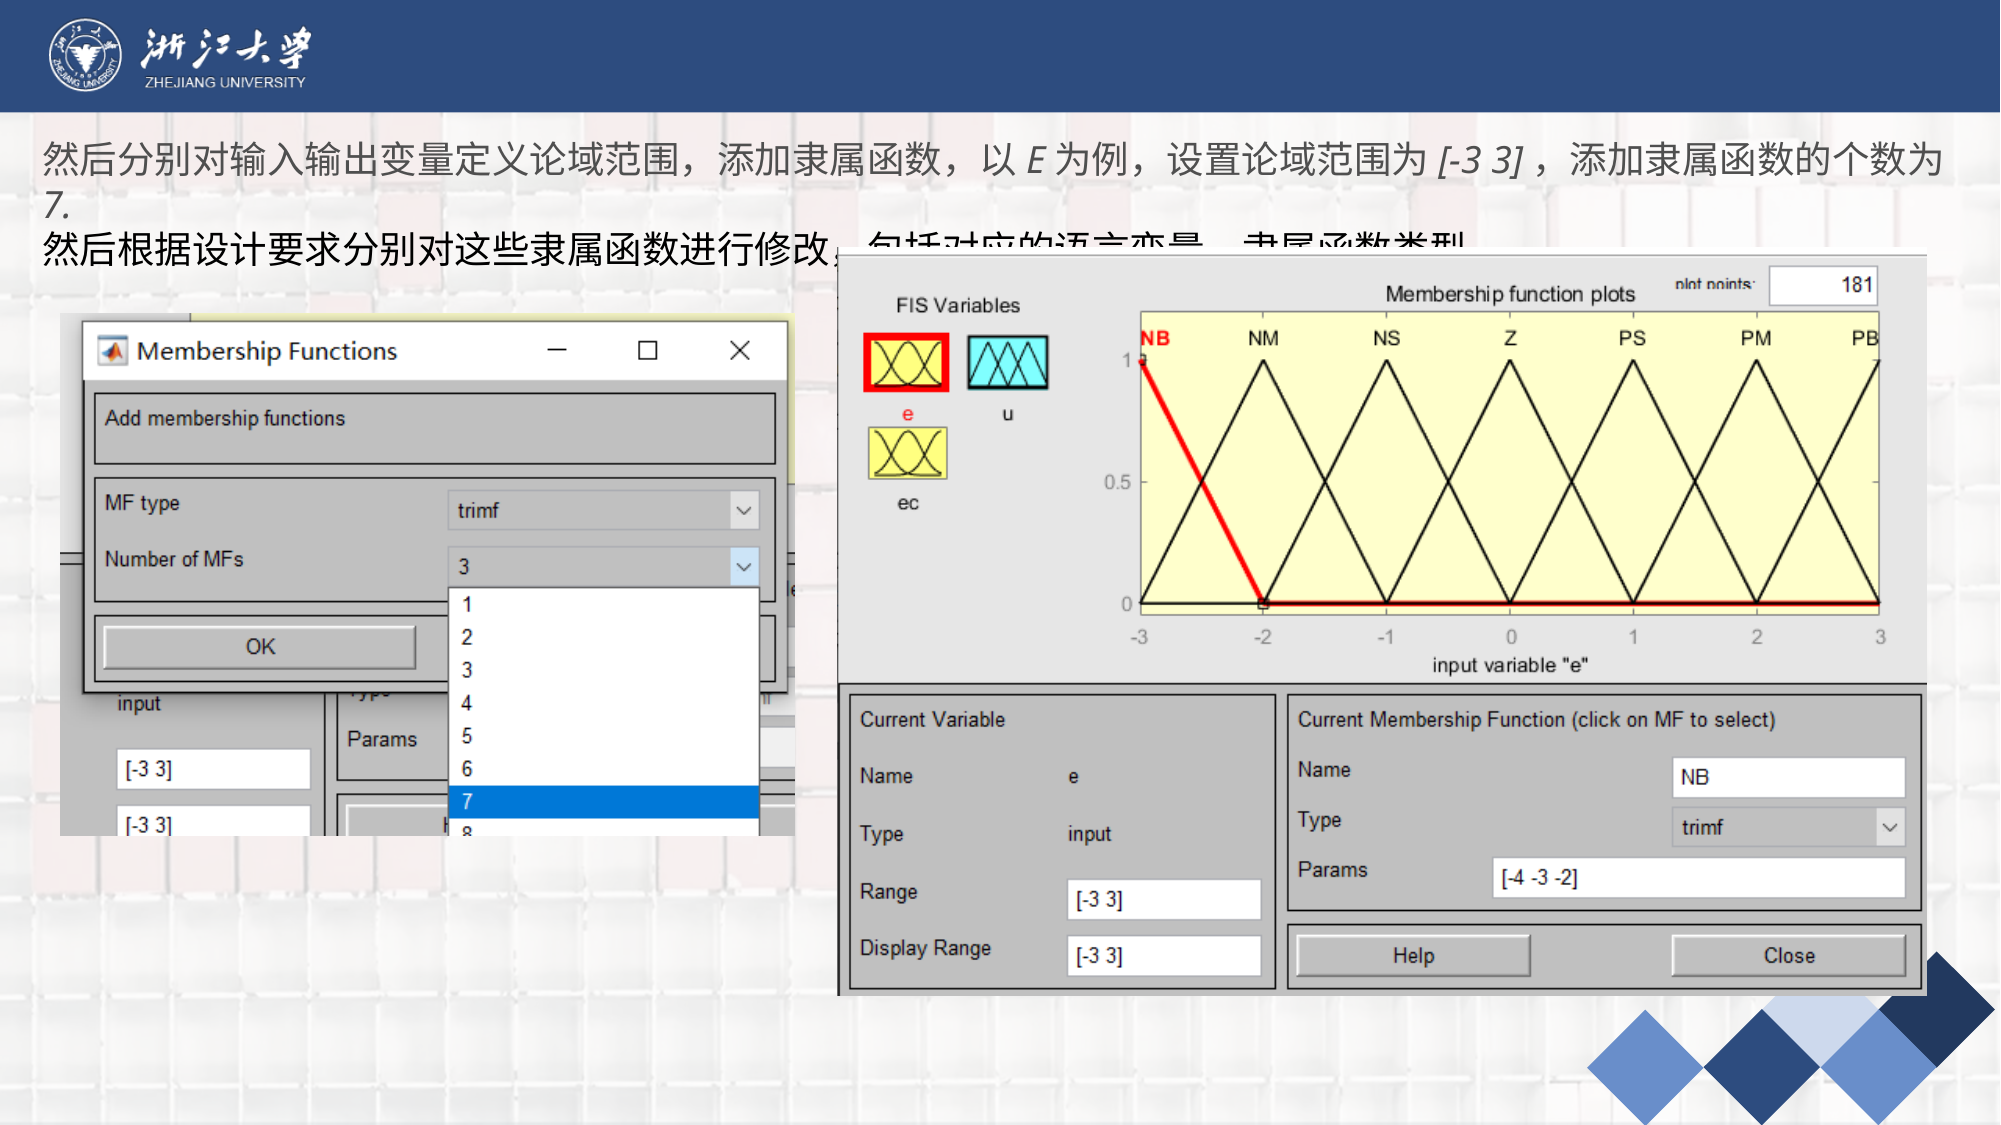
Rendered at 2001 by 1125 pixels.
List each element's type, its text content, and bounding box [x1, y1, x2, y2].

text_box 然后分别对输入输出变量定义论域范围，添加隶属函数，以E为例，设置论域范围为[-3 3]，添加隶属函数的个数为7. 然后根据设计要求分别对这些隶属函数进行修改，包括对应的语言变量，隶属函数类型。 [27, 129, 1973, 279]
picture [49, 16, 323, 96]
picture [60, 313, 795, 836]
picture [837, 247, 1927, 996]
